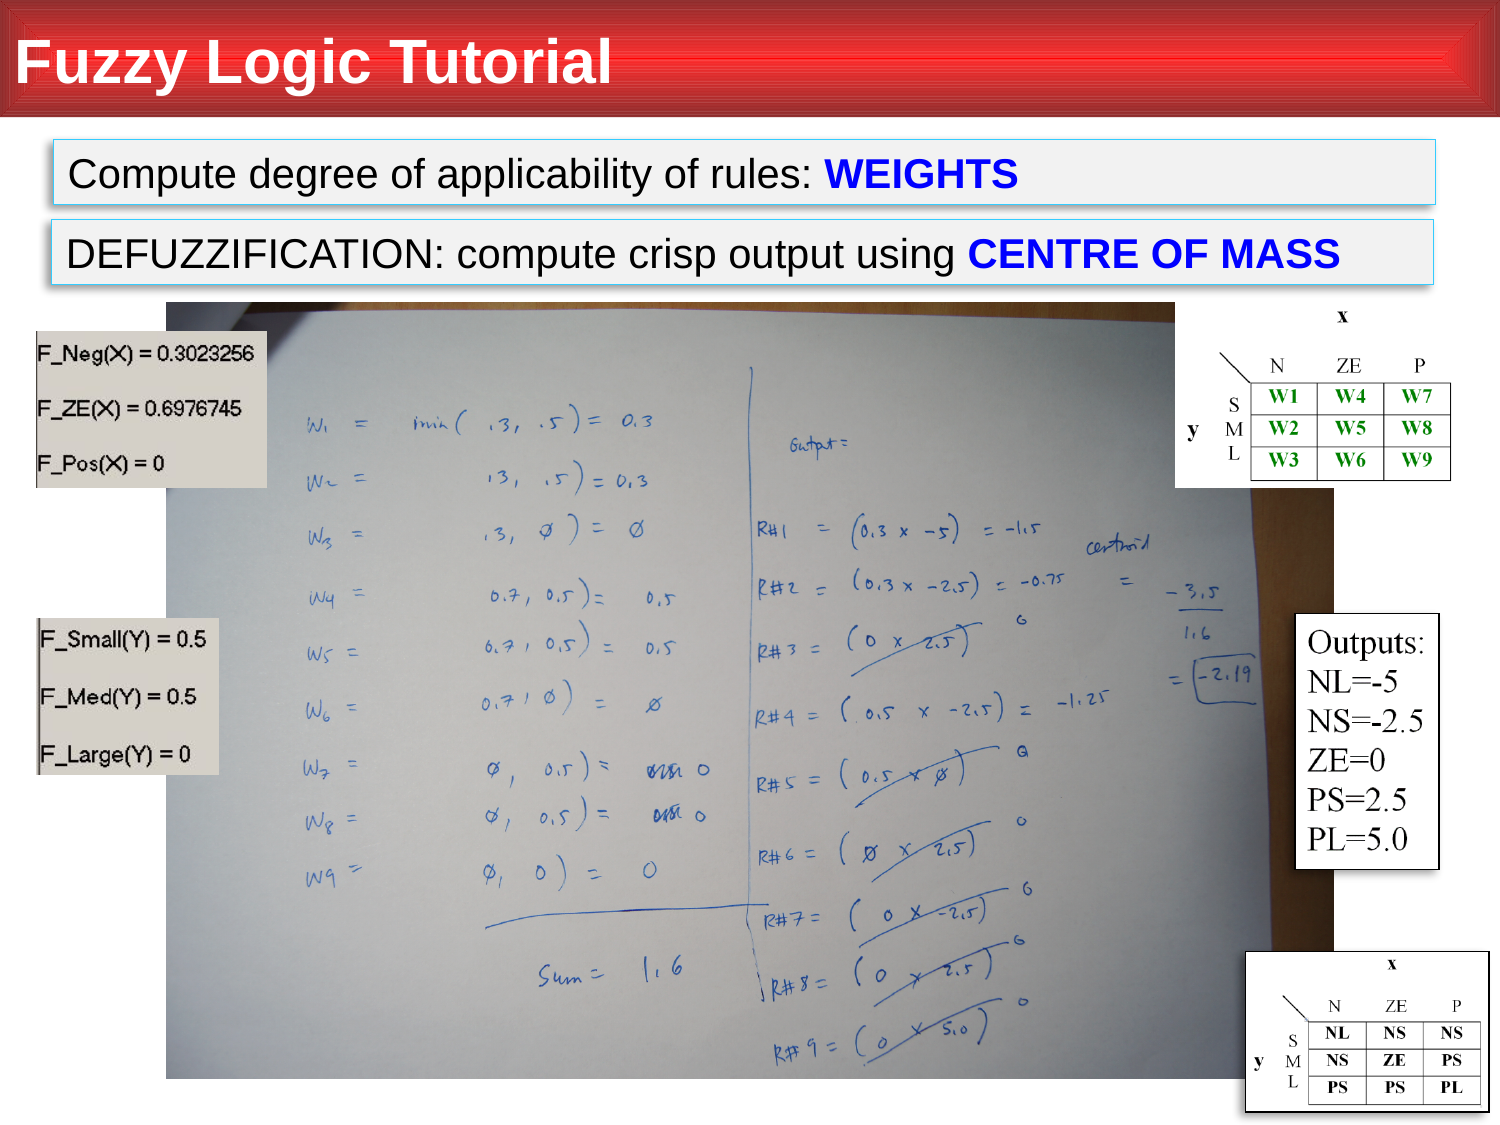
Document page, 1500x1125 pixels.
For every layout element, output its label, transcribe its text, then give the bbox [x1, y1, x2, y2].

picture [36, 302, 1489, 1112]
text_box Fuzzy Logic Tutorial [0, 0, 1500, 118]
text_box DEFUZZIFICATION: compute crisp output using CENTRE OF MASS [51, 219, 1434, 285]
text_box Compute degree of applicability of rules: WEIGHTS [53, 139, 1436, 205]
